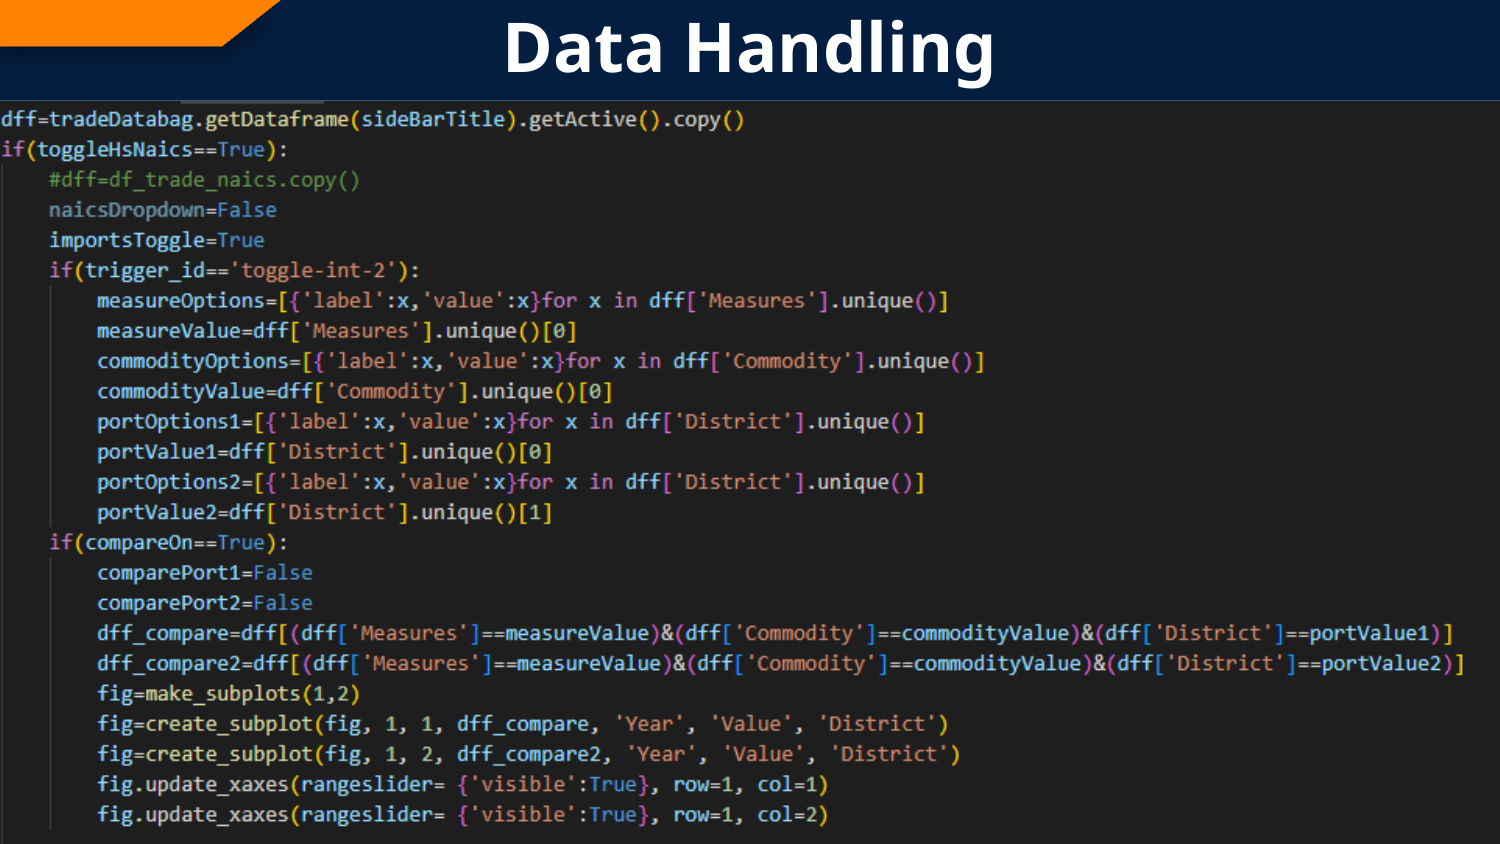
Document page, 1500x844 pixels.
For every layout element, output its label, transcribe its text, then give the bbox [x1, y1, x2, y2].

picture [0, 0, 1500, 844]
title Data Handling [103, 0, 1397, 99]
